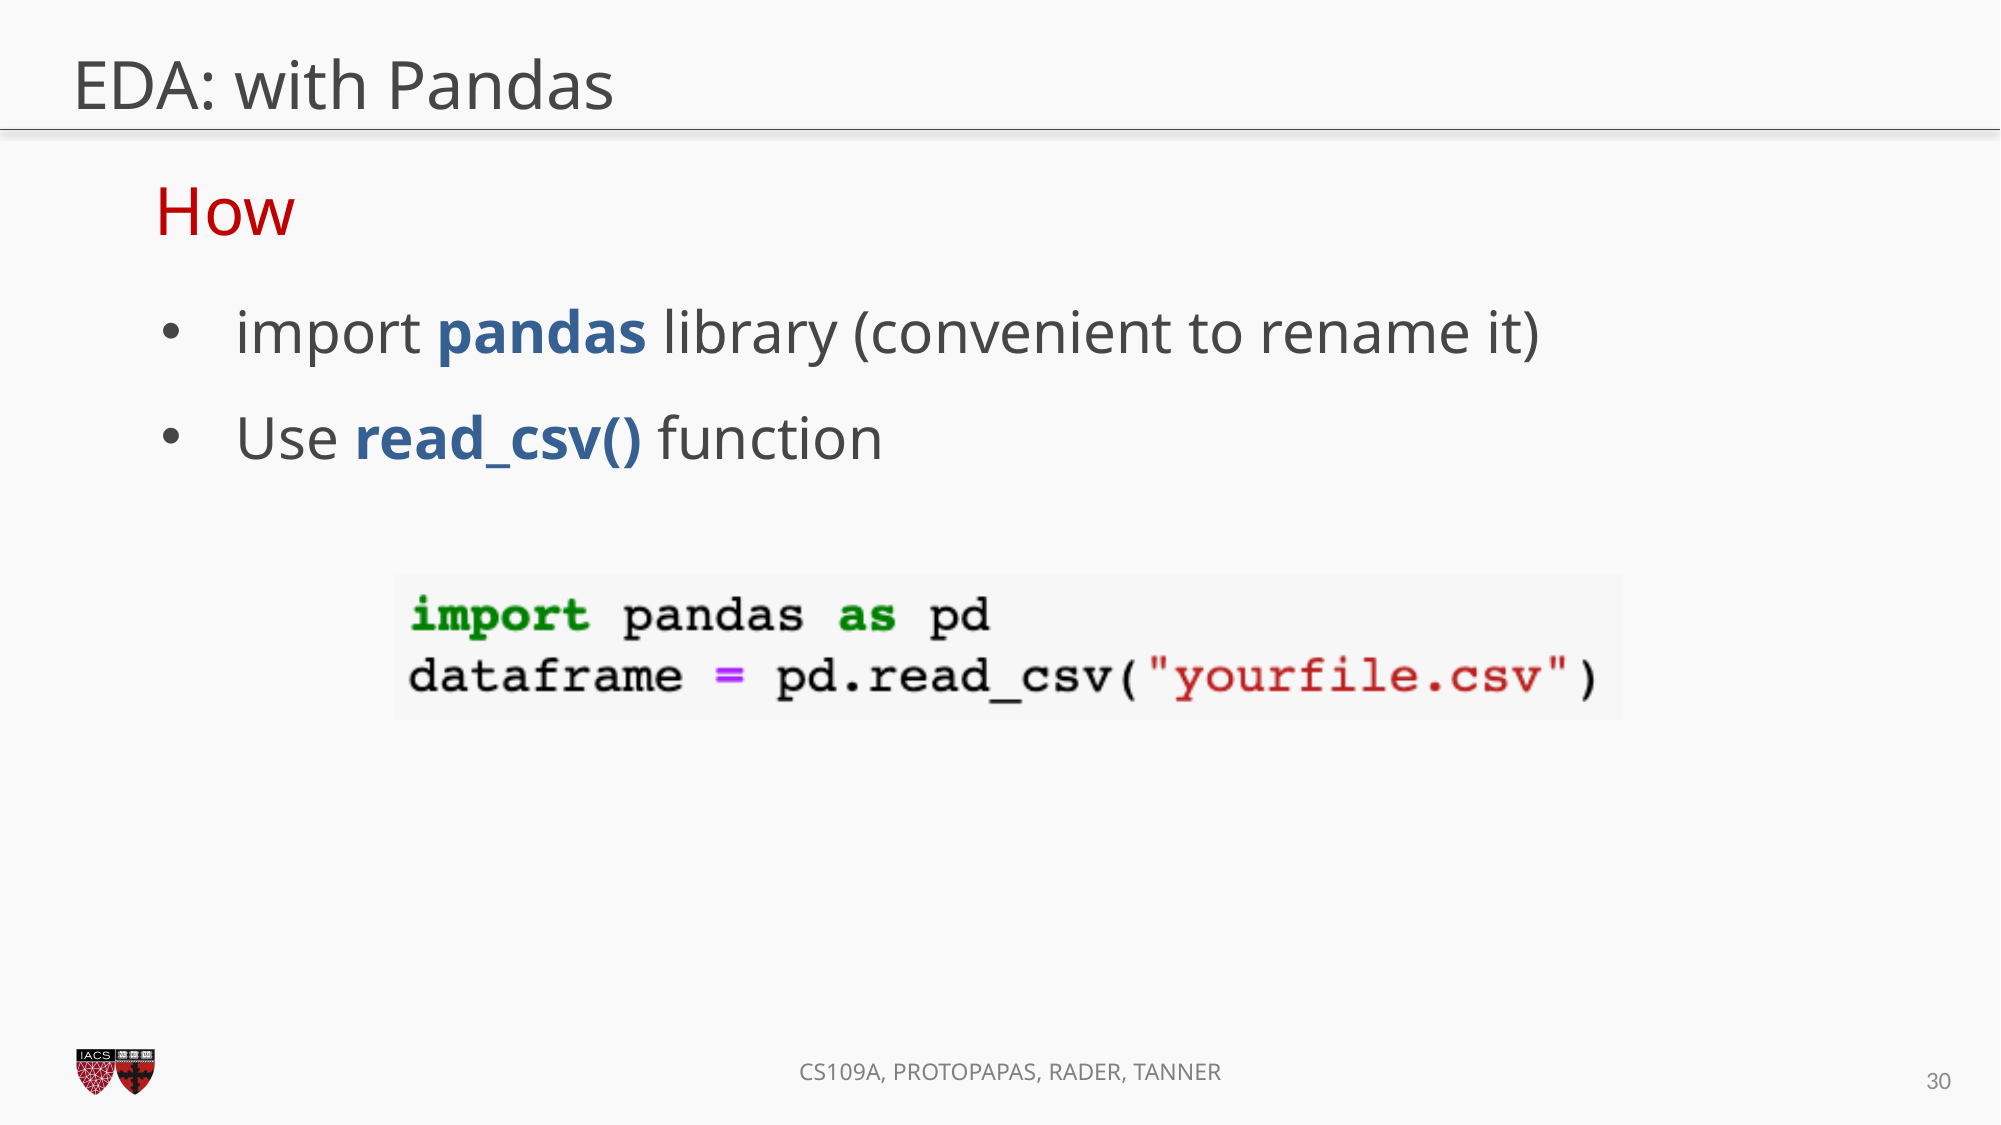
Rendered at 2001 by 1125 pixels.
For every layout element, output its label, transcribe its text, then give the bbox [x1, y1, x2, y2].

picture [75, 1049, 155, 1095]
title EDA: with Pandas [57, 35, 1943, 162]
picture [395, 574, 1624, 722]
slide_number 30 [1500, 1050, 1967, 1110]
text_box How [139, 161, 866, 265]
list import pandas library (convenient to rename it) Use read_csv() function [145, 288, 1873, 924]
